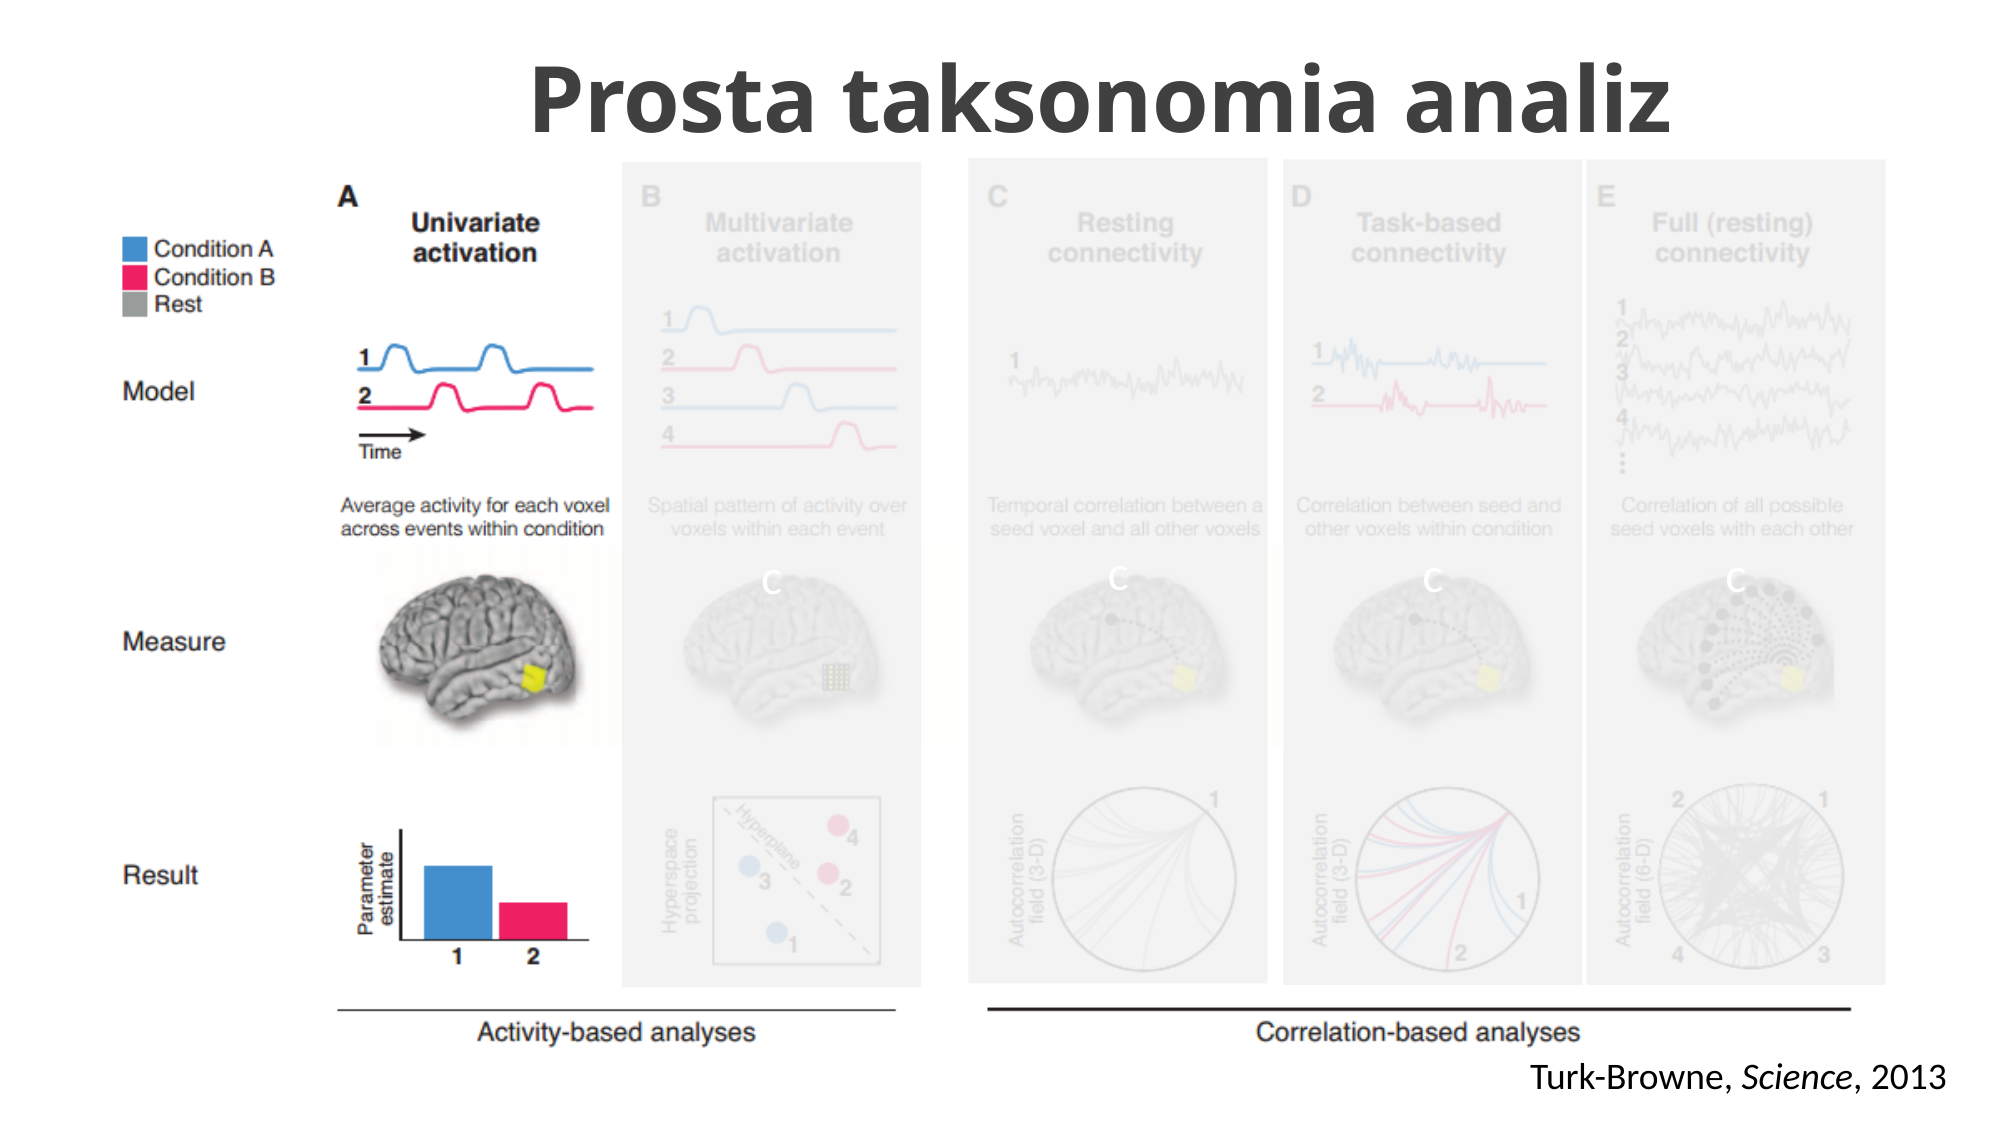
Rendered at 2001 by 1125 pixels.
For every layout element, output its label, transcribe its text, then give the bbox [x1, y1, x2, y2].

text_box Turk-Browne, Science, 2013 [1515, 1045, 1962, 1125]
title Prosta taksonomia analiz [341, 8, 1680, 157]
picture [86, 157, 1898, 1058]
